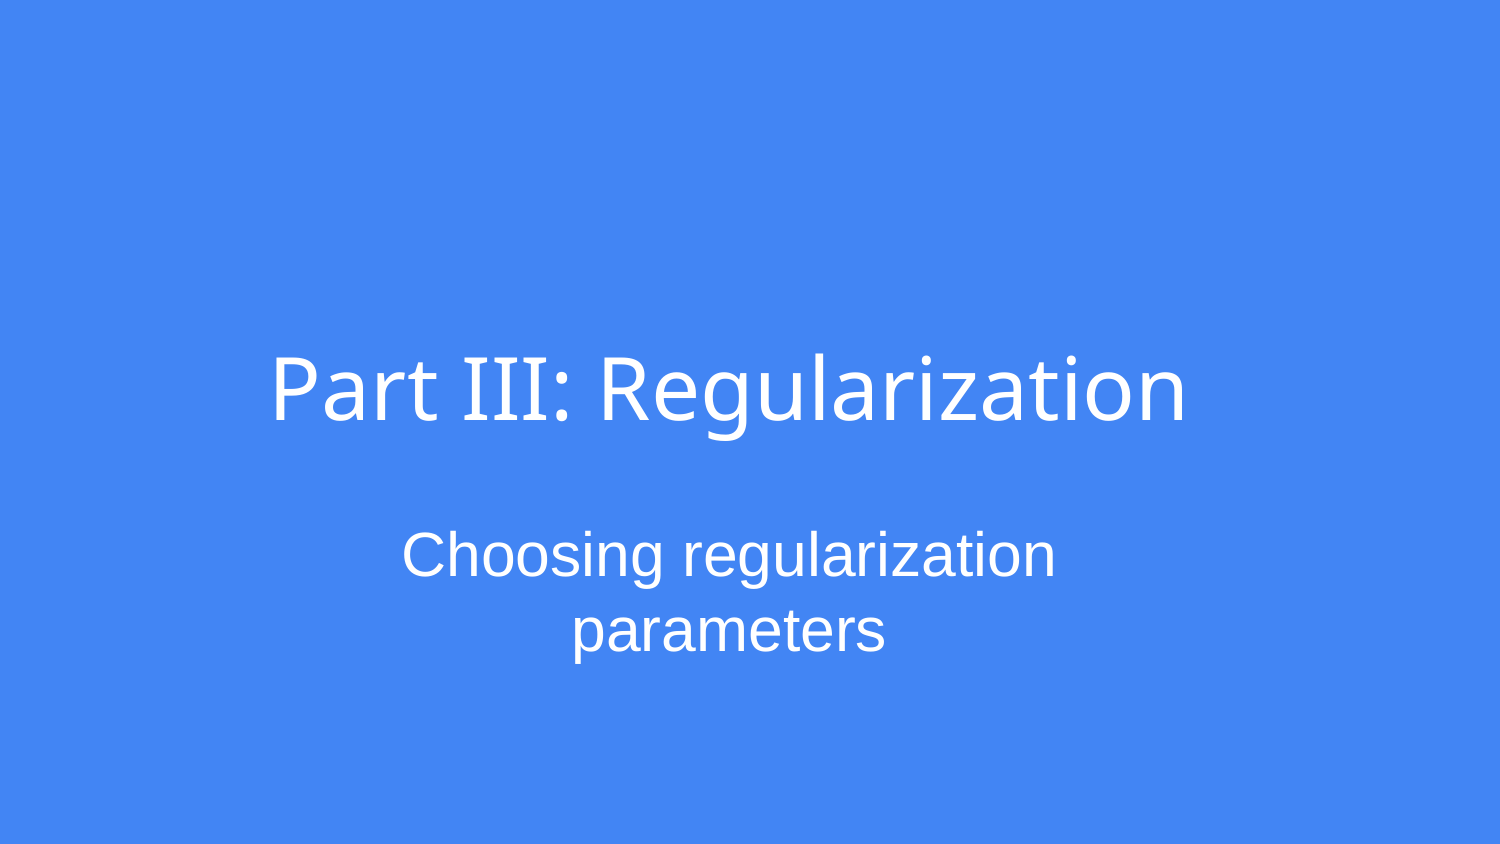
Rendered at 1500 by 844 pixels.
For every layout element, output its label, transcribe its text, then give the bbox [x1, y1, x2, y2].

title Part III: Regularization [55, 302, 1404, 469]
text_box Choosing regularization parameters [286, 498, 1173, 603]
